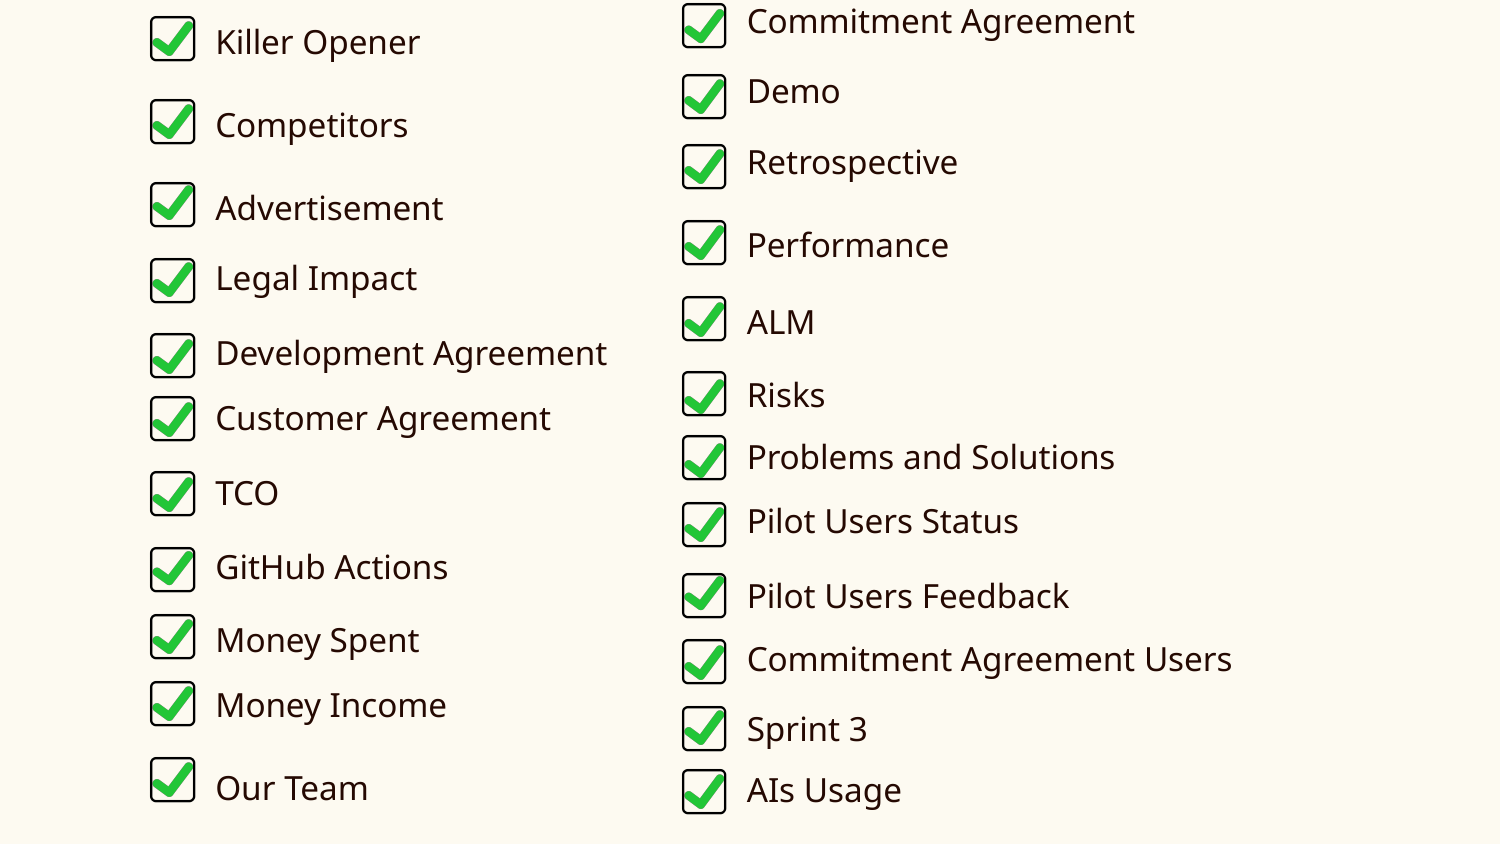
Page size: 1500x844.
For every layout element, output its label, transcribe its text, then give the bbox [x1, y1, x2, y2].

picture [675, 763, 733, 821]
picture [675, 564, 733, 625]
picture [144, 93, 201, 150]
picture [675, 290, 733, 348]
text_box GitHub Actions [200, 530, 654, 596]
text_box Customer Agreement [204, 383, 654, 447]
text_box Commitment Agreement Users [734, 622, 1320, 688]
text_box Commitment Agreement [737, 0, 1320, 50]
text_box Development Agreement [200, 317, 654, 383]
picture [144, 10, 201, 67]
text_box Advertisement [200, 172, 654, 237]
text_box Risks [731, 359, 1320, 420]
picture [675, 496, 733, 553]
picture [144, 250, 201, 309]
text_box Sprint 3 [735, 693, 1320, 754]
text_box Pilot Users Status [736, 485, 1320, 550]
text_box TCO [200, 457, 654, 522]
text_box Problems and Solutions [737, 420, 1320, 485]
text_box Money Income [200, 668, 654, 734]
picture [675, 68, 733, 125]
picture [675, 429, 733, 489]
text_box Retrospective [731, 125, 1320, 191]
picture [144, 539, 201, 599]
text_box Money Spent [202, 604, 654, 668]
picture [675, 0, 733, 55]
picture [144, 675, 201, 732]
picture [675, 699, 733, 757]
text_box Our Team [200, 751, 654, 817]
text_box Demo [731, 55, 1320, 120]
picture [144, 751, 201, 808]
picture [144, 390, 201, 448]
picture [675, 138, 733, 196]
picture [144, 465, 201, 523]
text_box Performance [731, 208, 1320, 274]
picture [675, 365, 733, 425]
picture [675, 214, 733, 272]
picture [144, 174, 201, 233]
text_box Killer Opener [200, 6, 654, 71]
text_box Pilot Users Feedback [731, 560, 1320, 622]
text_box Competitors [200, 89, 654, 154]
picture [144, 608, 201, 665]
text_box ALM [731, 286, 1320, 351]
picture [144, 327, 201, 385]
text_box Legal Impact [200, 242, 654, 308]
text_box AIs Usage [736, 754, 1320, 820]
picture [675, 633, 733, 691]
